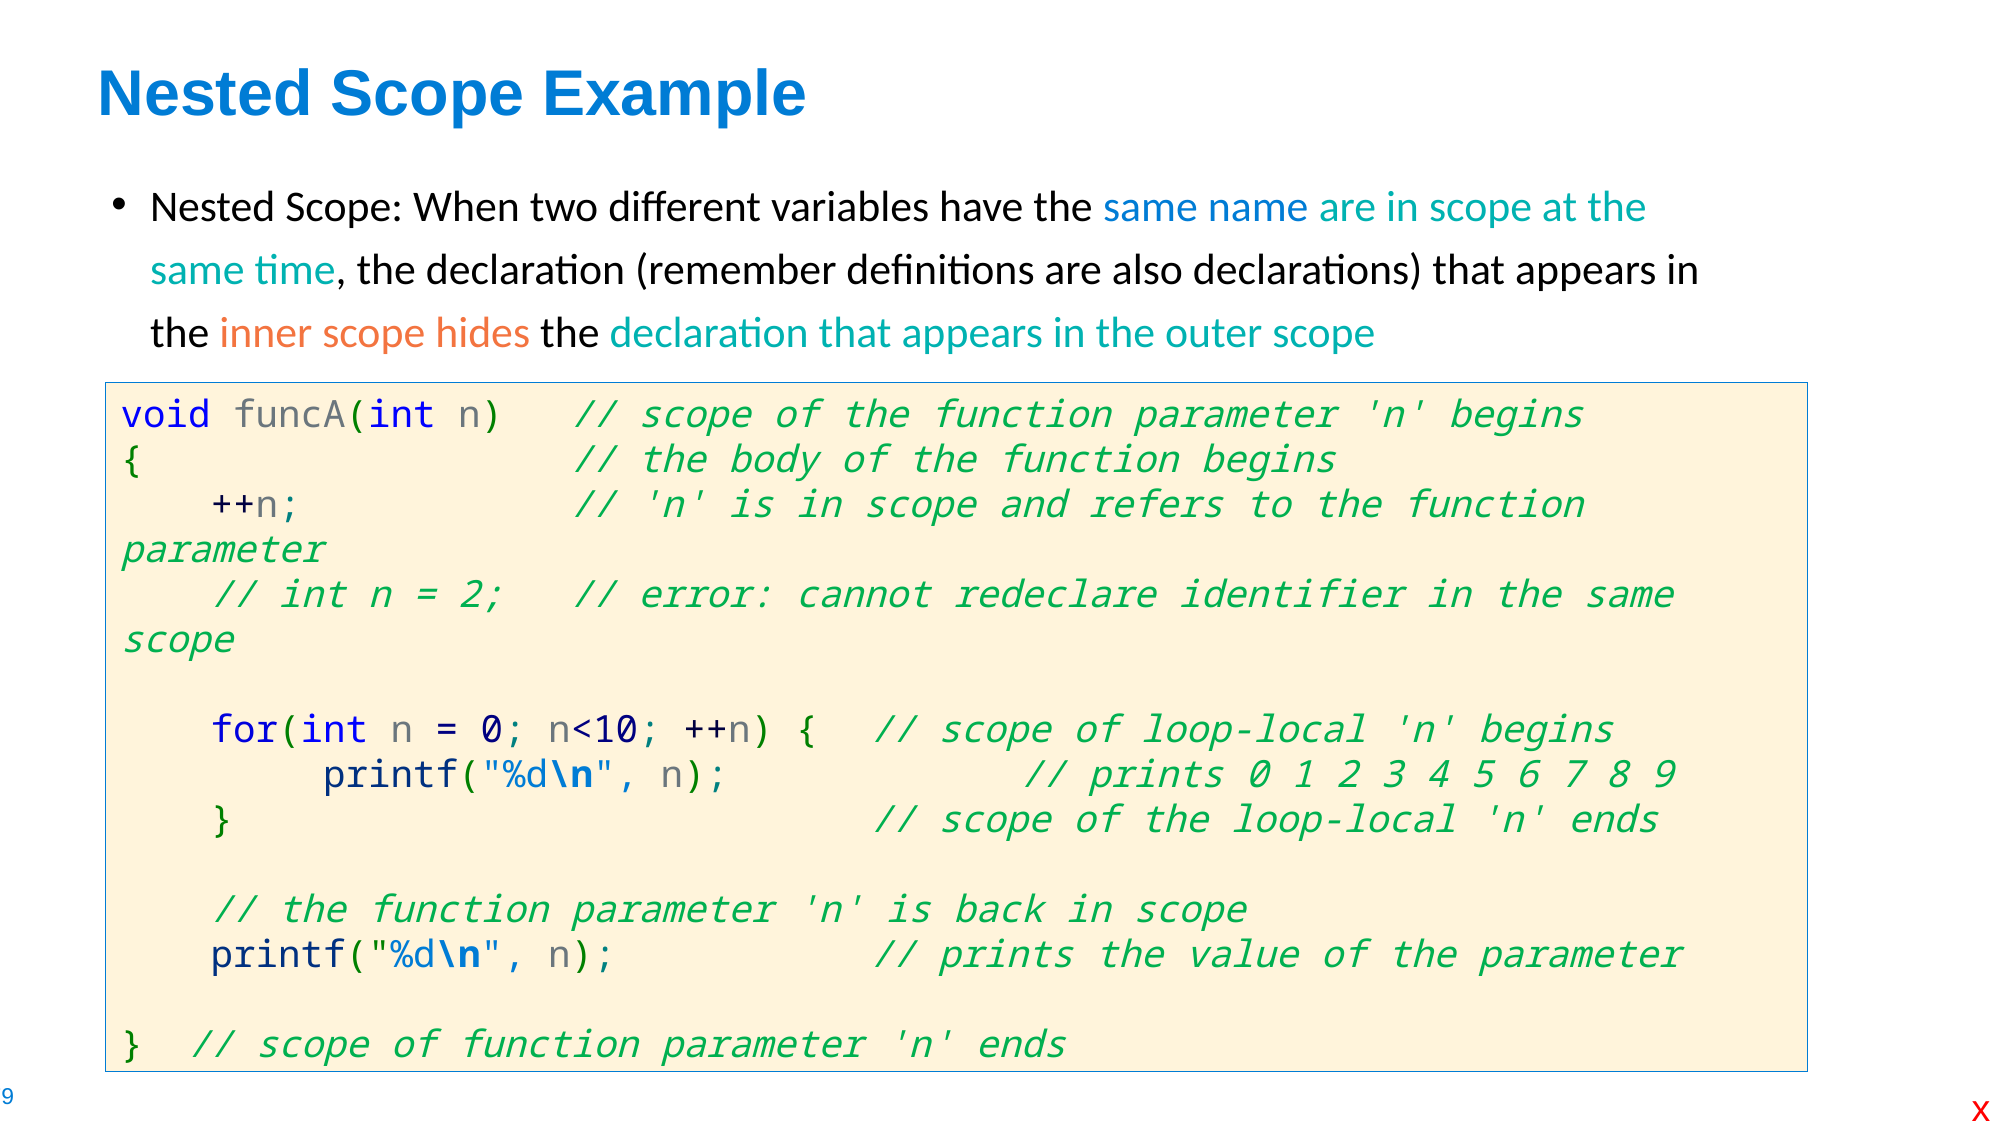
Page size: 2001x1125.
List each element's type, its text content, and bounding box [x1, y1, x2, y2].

list Nested Scope: When two different variables have the same name are in scope at the same time, the declaration (remember definitions are also declarations) that appears in the inner scope hides the declaration that appears in the outer scope [96, 159, 1738, 383]
text_box void funcA(int n) // scope of the function parameter 'n' begins { // the body of the function begins ++n; // 'n' is in scope and refers to the function parameter // int n = 2; // error: cannot redeclare identifier in the same scope for(int n = 0; n<10; ++n) { // scope of loop-local 'n' begins printf("%d\n", n); // prints 0 1 2 3 4 5 6 7 8 9 } // scope of the loop-local 'n' ends // the function parameter 'n' is back in scope printf("%d\n", n); // prints the value of the parameter } // scope of function parameter 'n' ends [105, 382, 1808, 1072]
text_box x [1956, 1076, 2000, 1125]
title Nested Scope Example [82, 19, 1808, 137]
